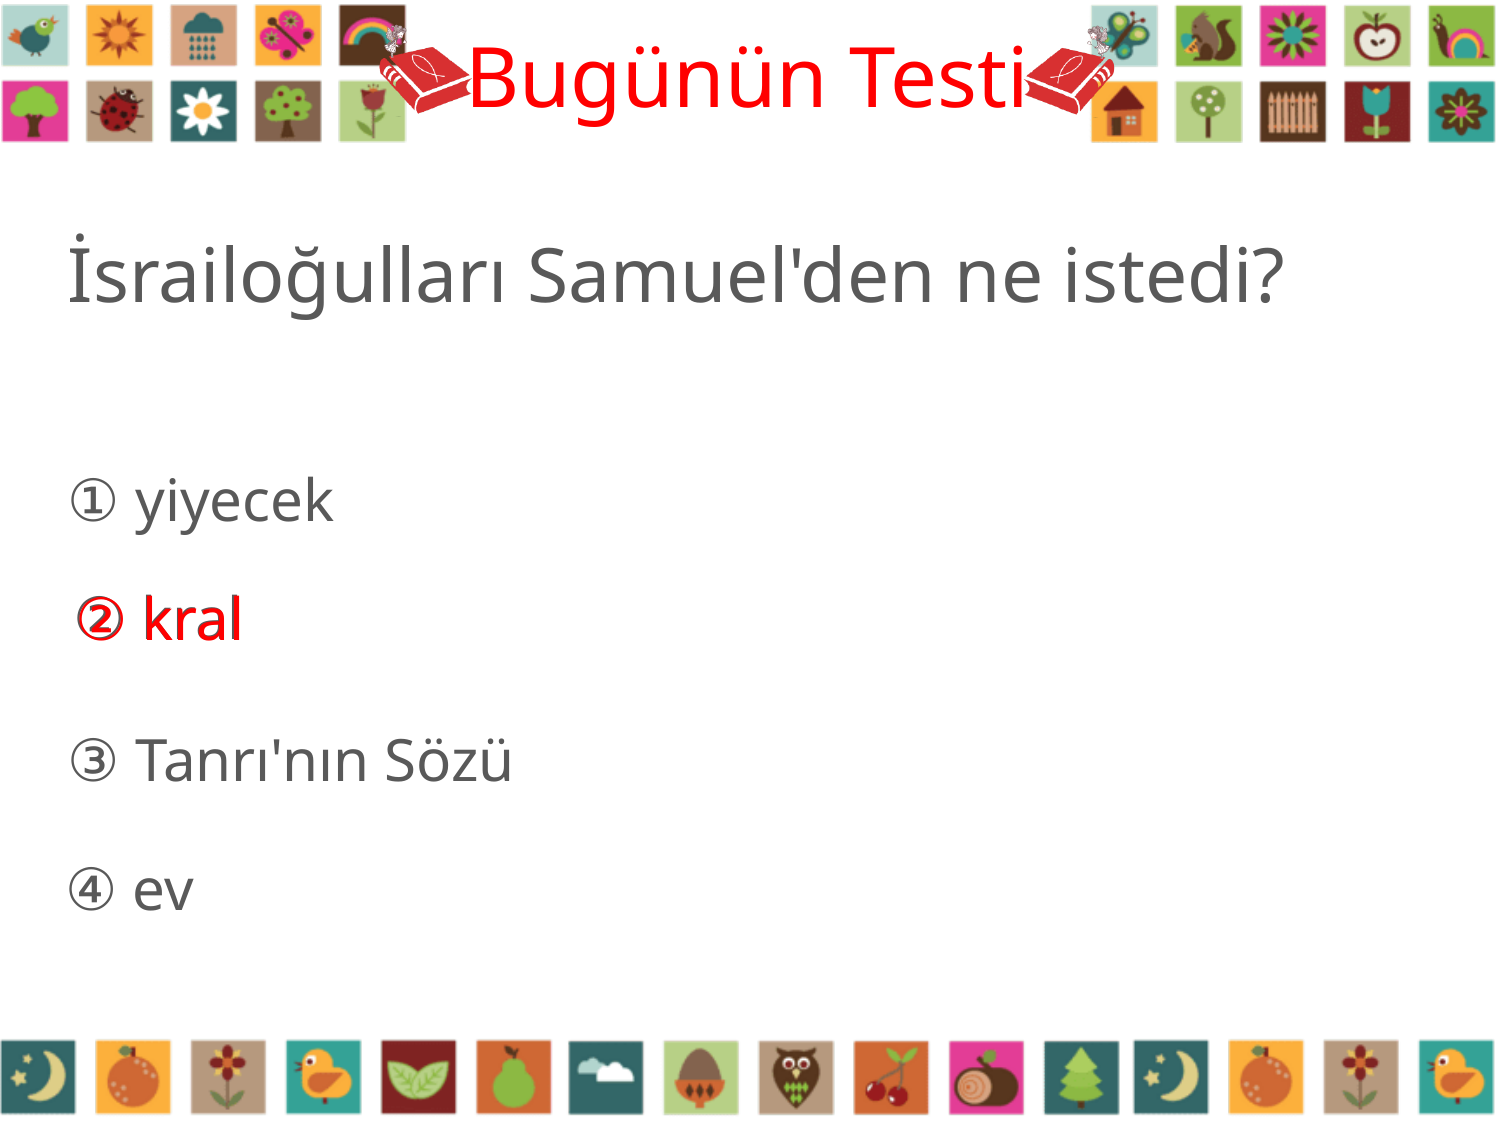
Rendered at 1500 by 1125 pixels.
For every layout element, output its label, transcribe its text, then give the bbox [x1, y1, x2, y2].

picture [992, 3, 1500, 150]
text_box ④ ev [50, 844, 1480, 930]
text_box ③ Tanrı'nın Sözü [53, 716, 1483, 801]
text_box İsrailoğulları Samuel'den ne istedi? [53, 219, 1436, 325]
picture [0, 3, 504, 150]
text_box Bugünün Testi [425, 16, 1078, 131]
text_box ① yiyecek [53, 456, 1436, 541]
text_box ② kral [60, 574, 1490, 660]
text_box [0, 1028, 1500, 1118]
